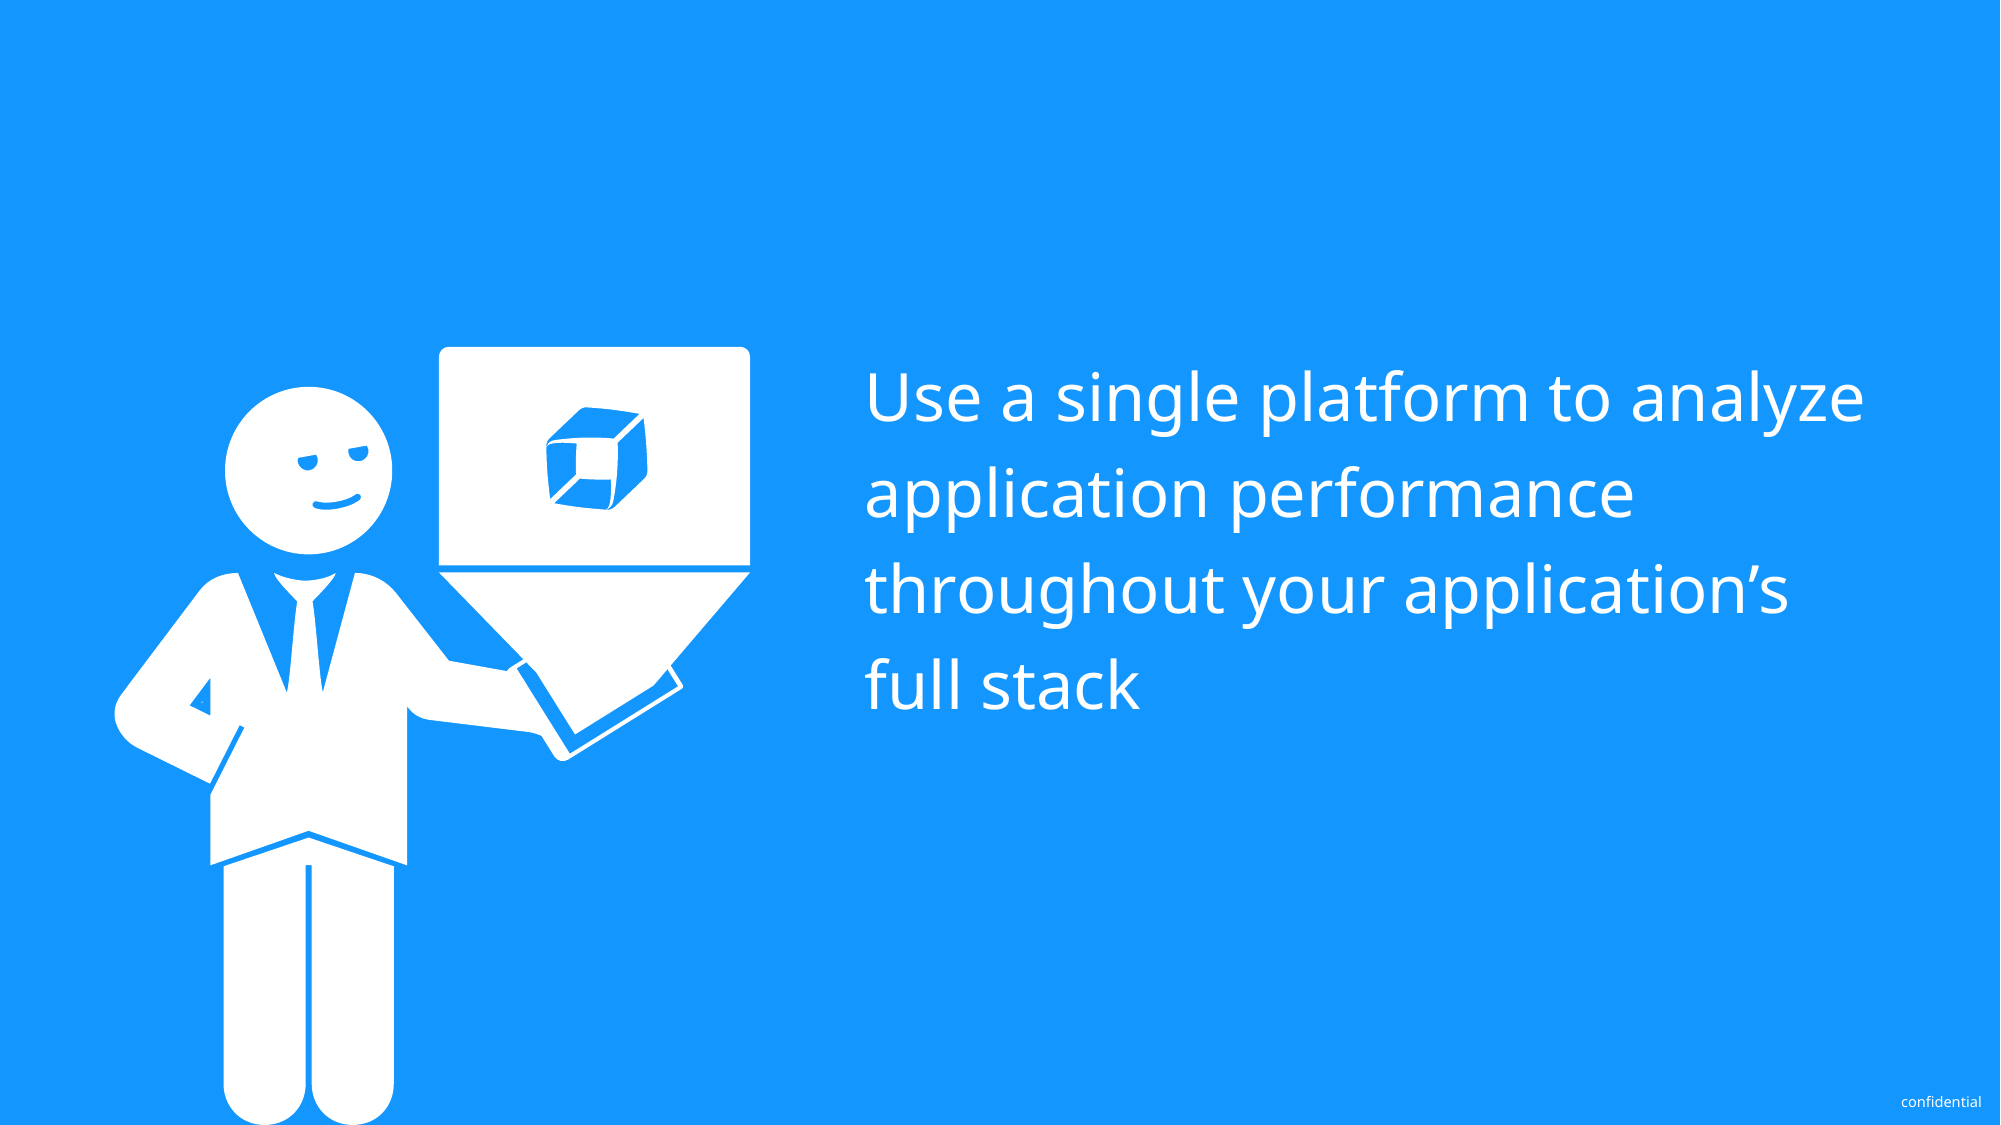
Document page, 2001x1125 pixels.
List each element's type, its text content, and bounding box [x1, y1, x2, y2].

title Use a single platform to analyze application performance throughout your application’s full stack [864, 338, 1886, 770]
